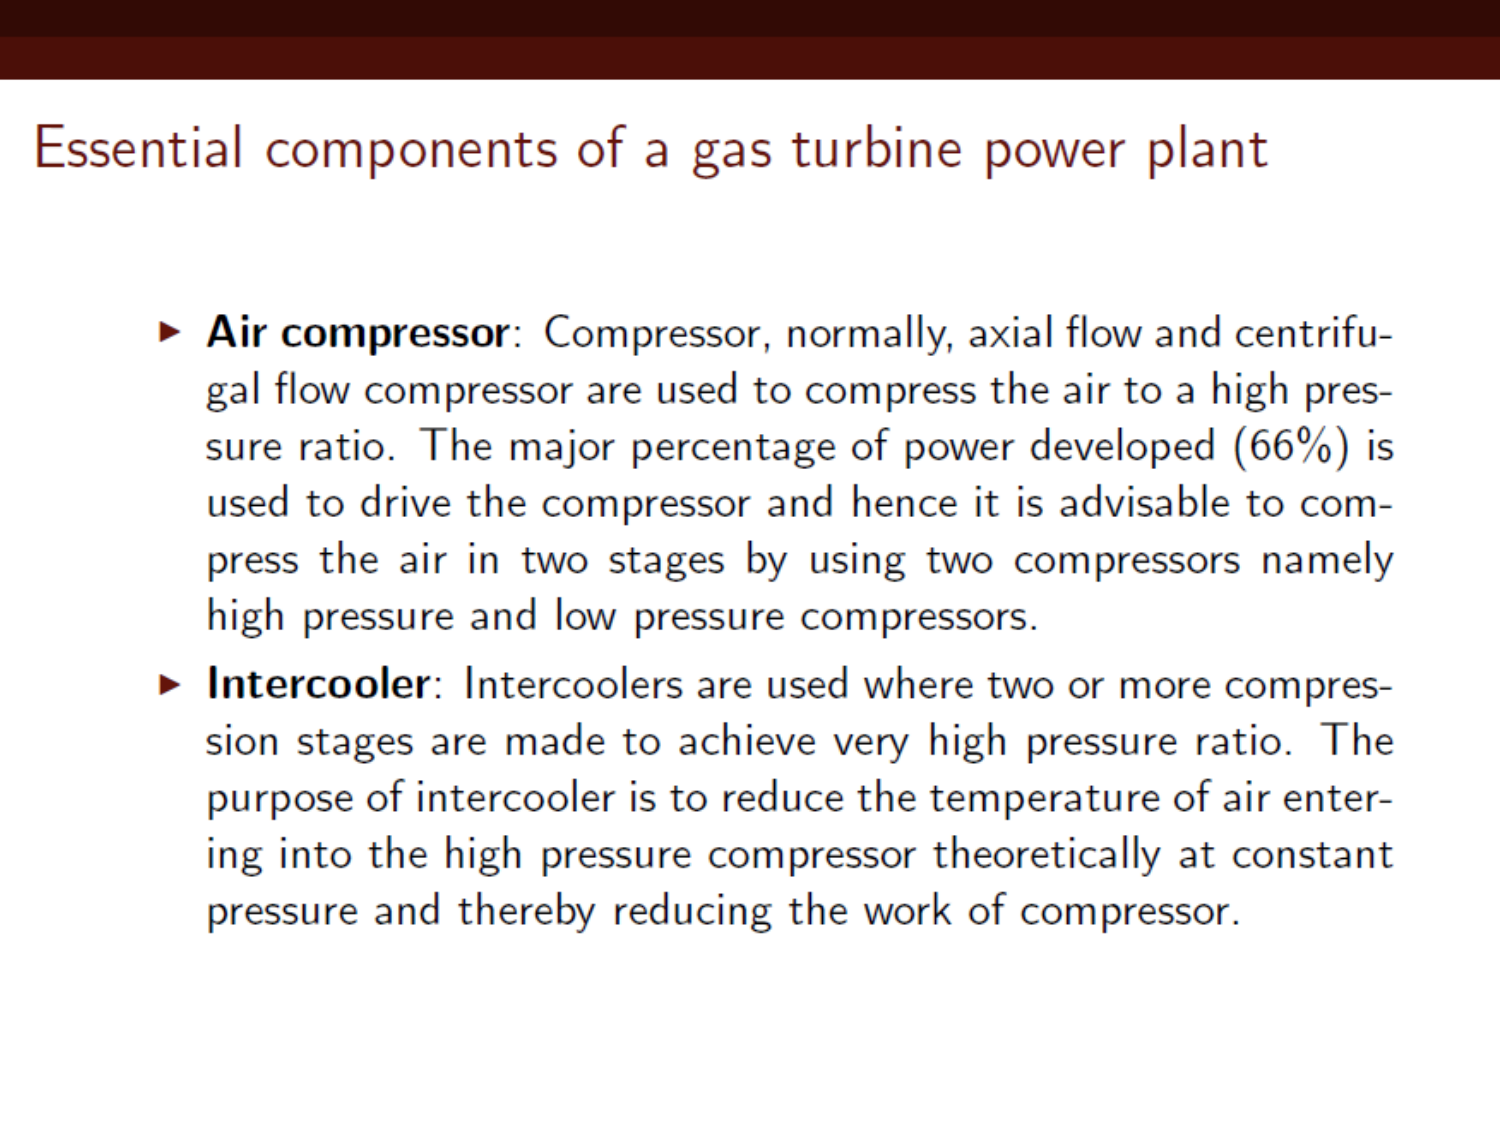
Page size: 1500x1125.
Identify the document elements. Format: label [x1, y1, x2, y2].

picture [0, 0, 1500, 1001]
